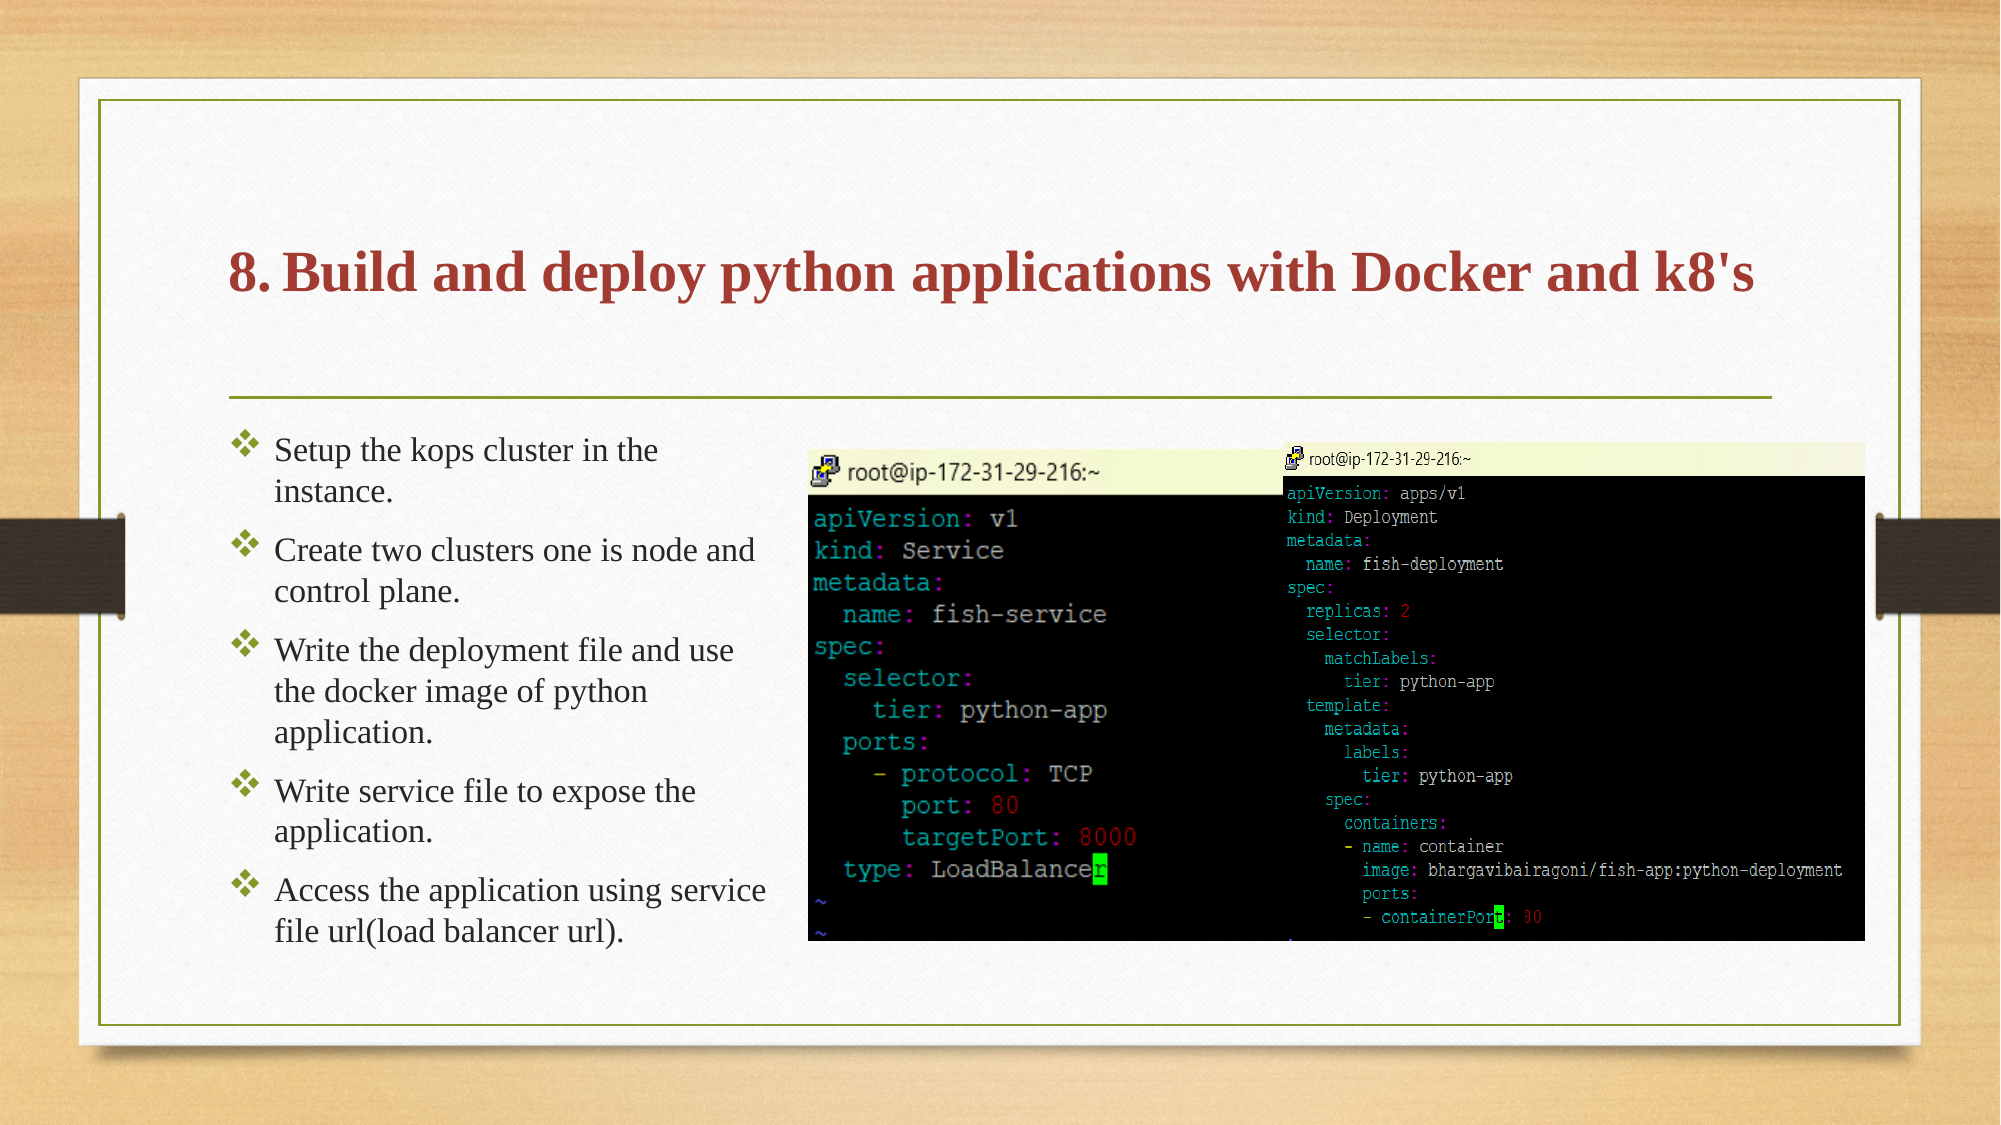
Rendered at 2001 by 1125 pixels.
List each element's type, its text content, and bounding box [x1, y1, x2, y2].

list Setup the kops cluster in the instance. Create two clusters one is node and control plane. Write the deployment file and use the docker image of python application. Write service file to expose the application. Access the application using service file url(load balancer url). [213, 420, 794, 963]
picture [0, 0, 2001, 1125]
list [807, 449, 1283, 941]
title 8. Build and deploy python applications with Docker and k8's [212, 161, 1788, 375]
